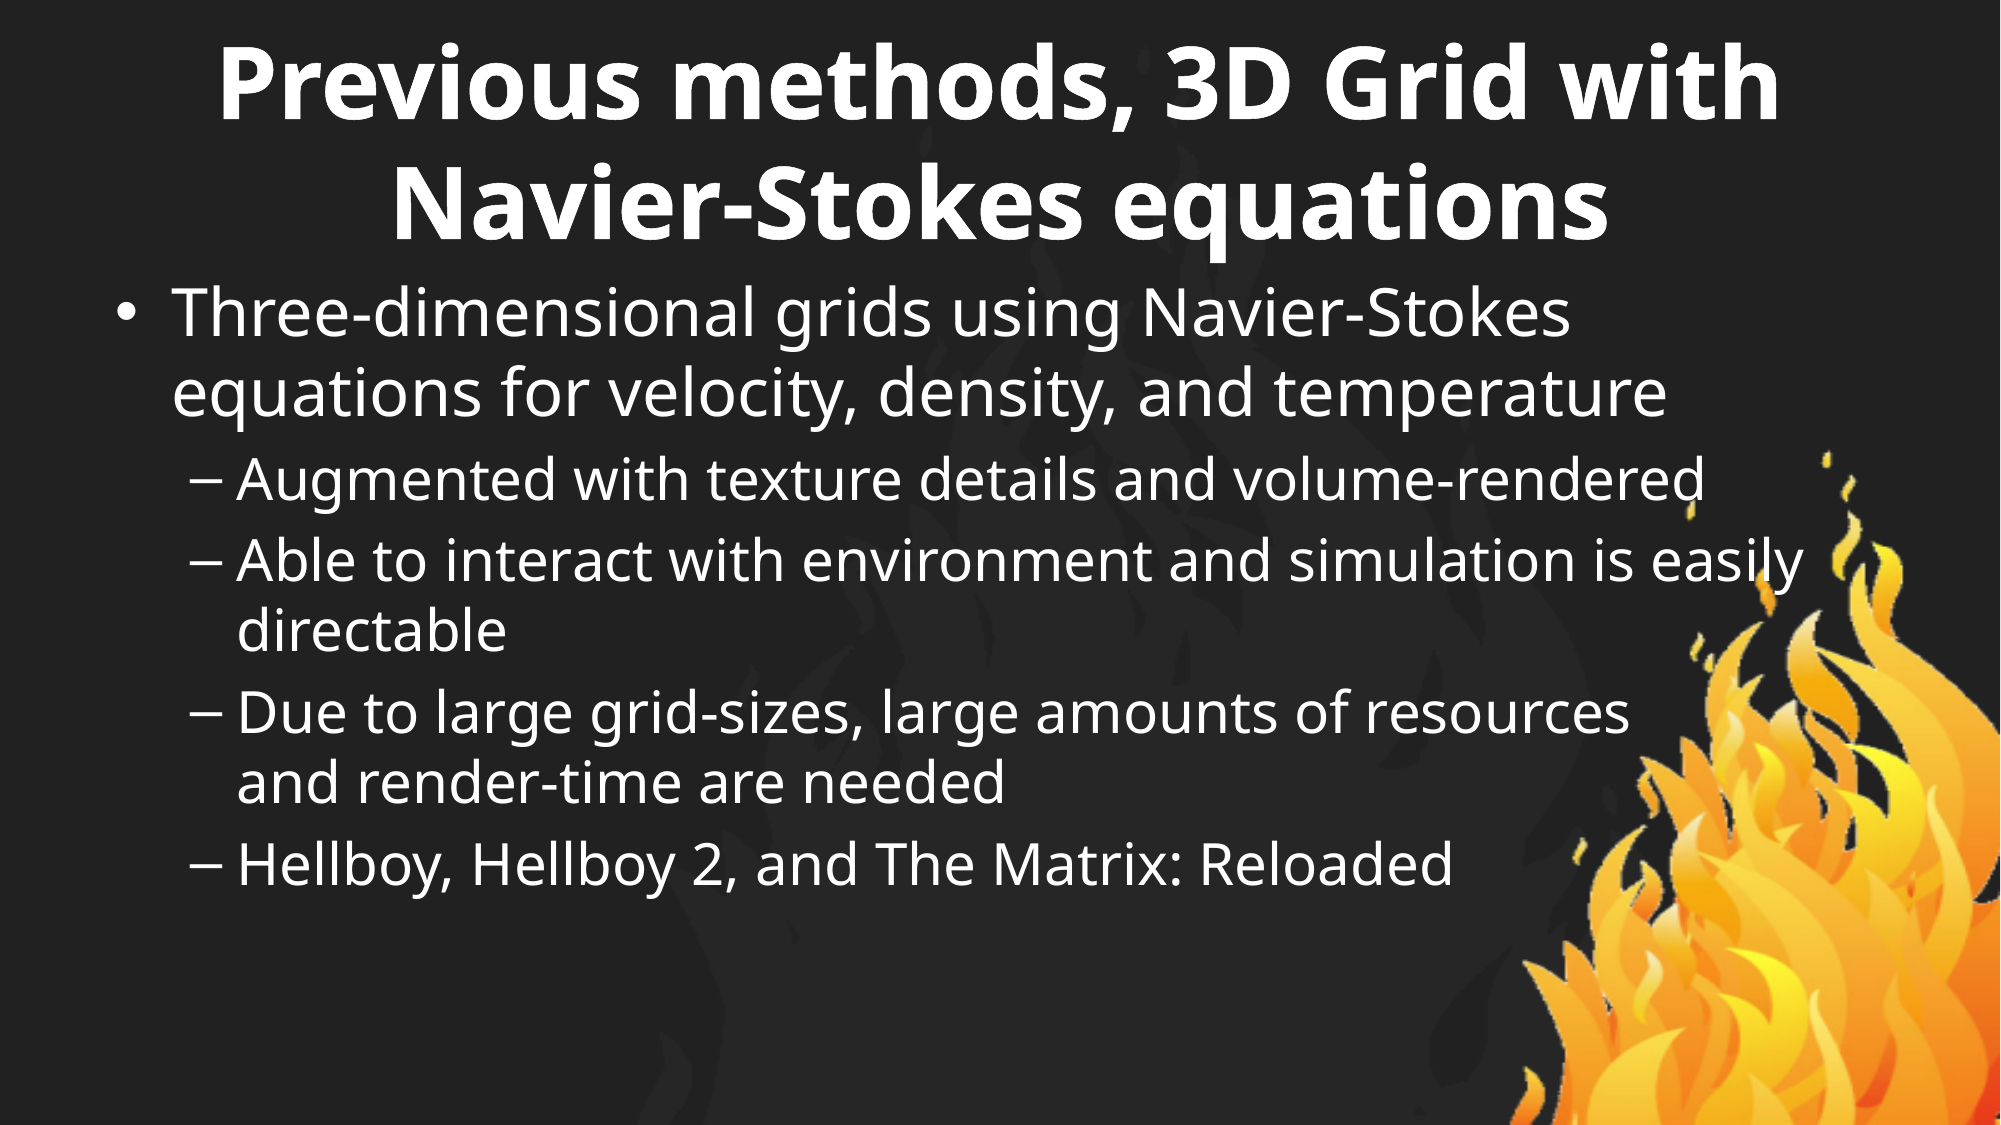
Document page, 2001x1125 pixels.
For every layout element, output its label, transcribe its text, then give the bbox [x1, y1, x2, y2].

picture [0, 0, 2001, 1125]
list Three-dimensional grids using Navier-Stokes equations for velocity, density, and temperature Augmented with texture details and volume-rendered Able to interact with environment and simulation is easily directable Due to large grid-sizes, large amounts of resources and render-time are needed Hellboy, Hellboy 2, and The Matrix: Reloaded [99, 262, 1900, 1005]
title Previous methods, 3D Grid with Navier-Stokes equations [99, 45, 1900, 233]
